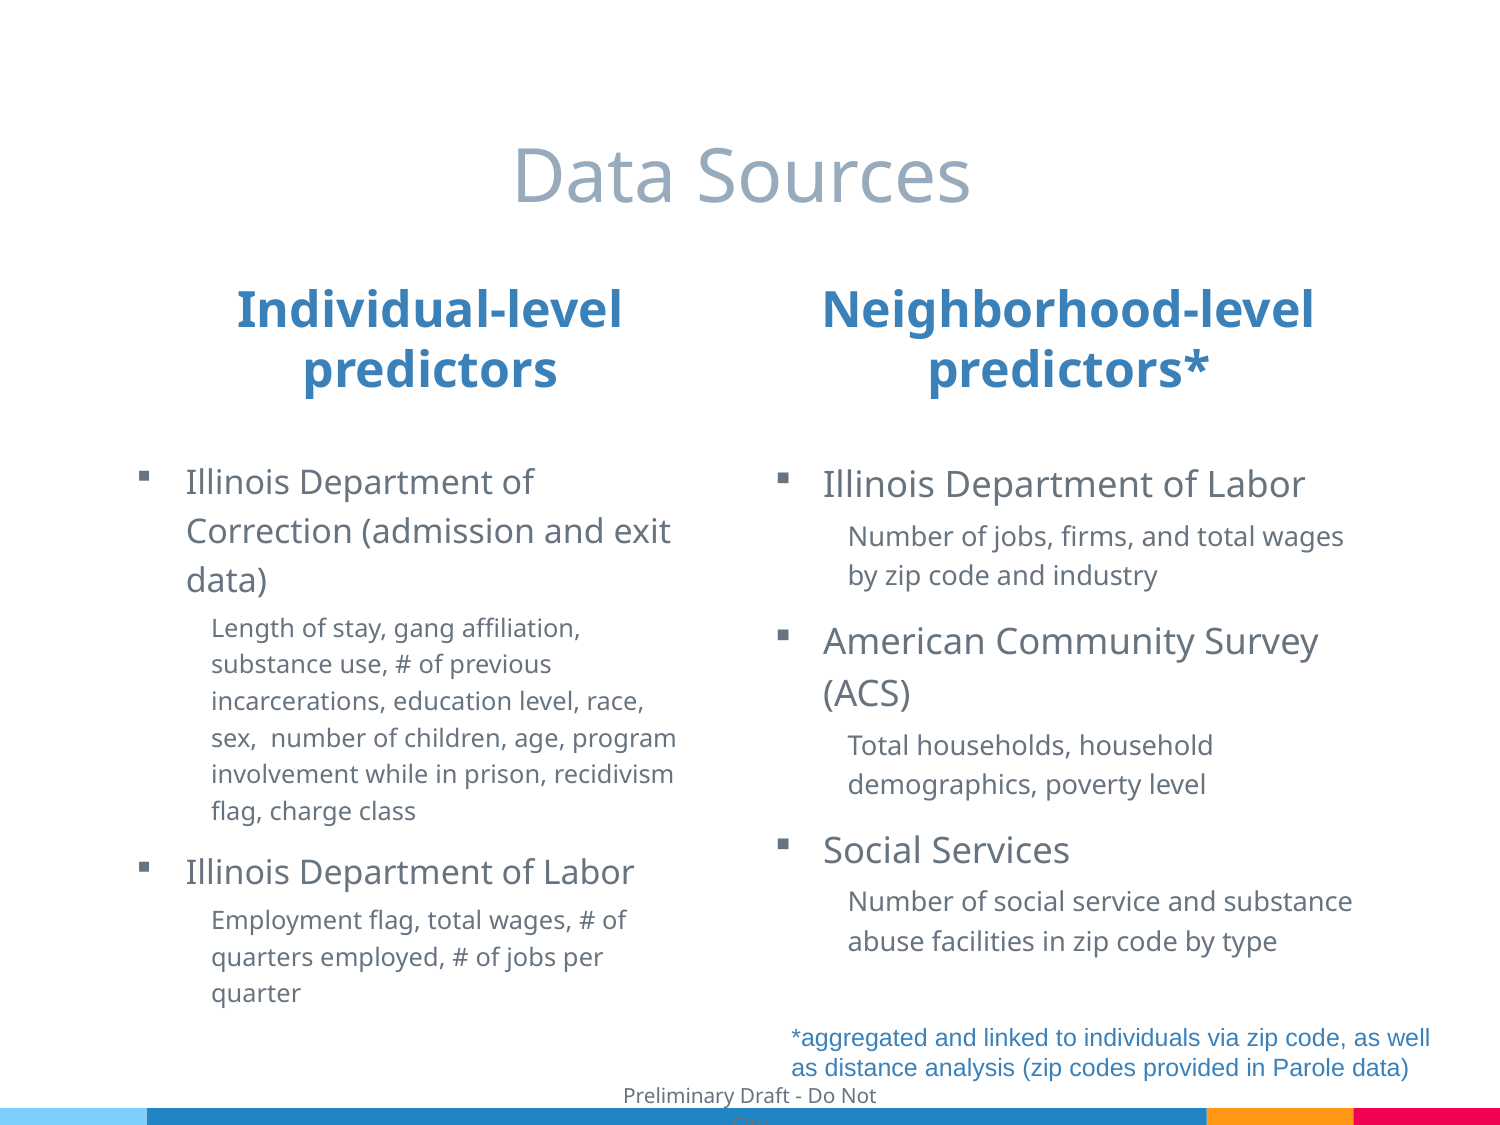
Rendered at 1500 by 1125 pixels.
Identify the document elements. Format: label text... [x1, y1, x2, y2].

list Illinois Department of Labor Number of jobs, firms, and total wages by zip code and industry American Community Survey (ACS) Total households, household demographics, poverty level Social Services Number of social service and substance abuse facilities in zip code by type [759, 437, 1378, 1002]
list Individual-level predictors [121, 287, 740, 413]
title Data Sources [146, 45, 1338, 233]
text_box *aggregated and linked to individuals via zip code, as well as distance analysis (zip codes provided in Parole data) [776, 1014, 1462, 1124]
list Illinois Department of Correction (admission and exit data) Length of stay, gang affiliation, substance use, # of previous incarcerations, education level, race, sex, number of children, age, program involvement while in prison, recidivism flag, charge class Illinois Department of Labor Employment flag, total wages, # of quarters employed, # of jobs per quarter [121, 437, 700, 1038]
list Neighborhood-level predictors* [759, 287, 1378, 413]
text_box Preliminary Draft - Do Not Cite [599, 1062, 900, 1113]
